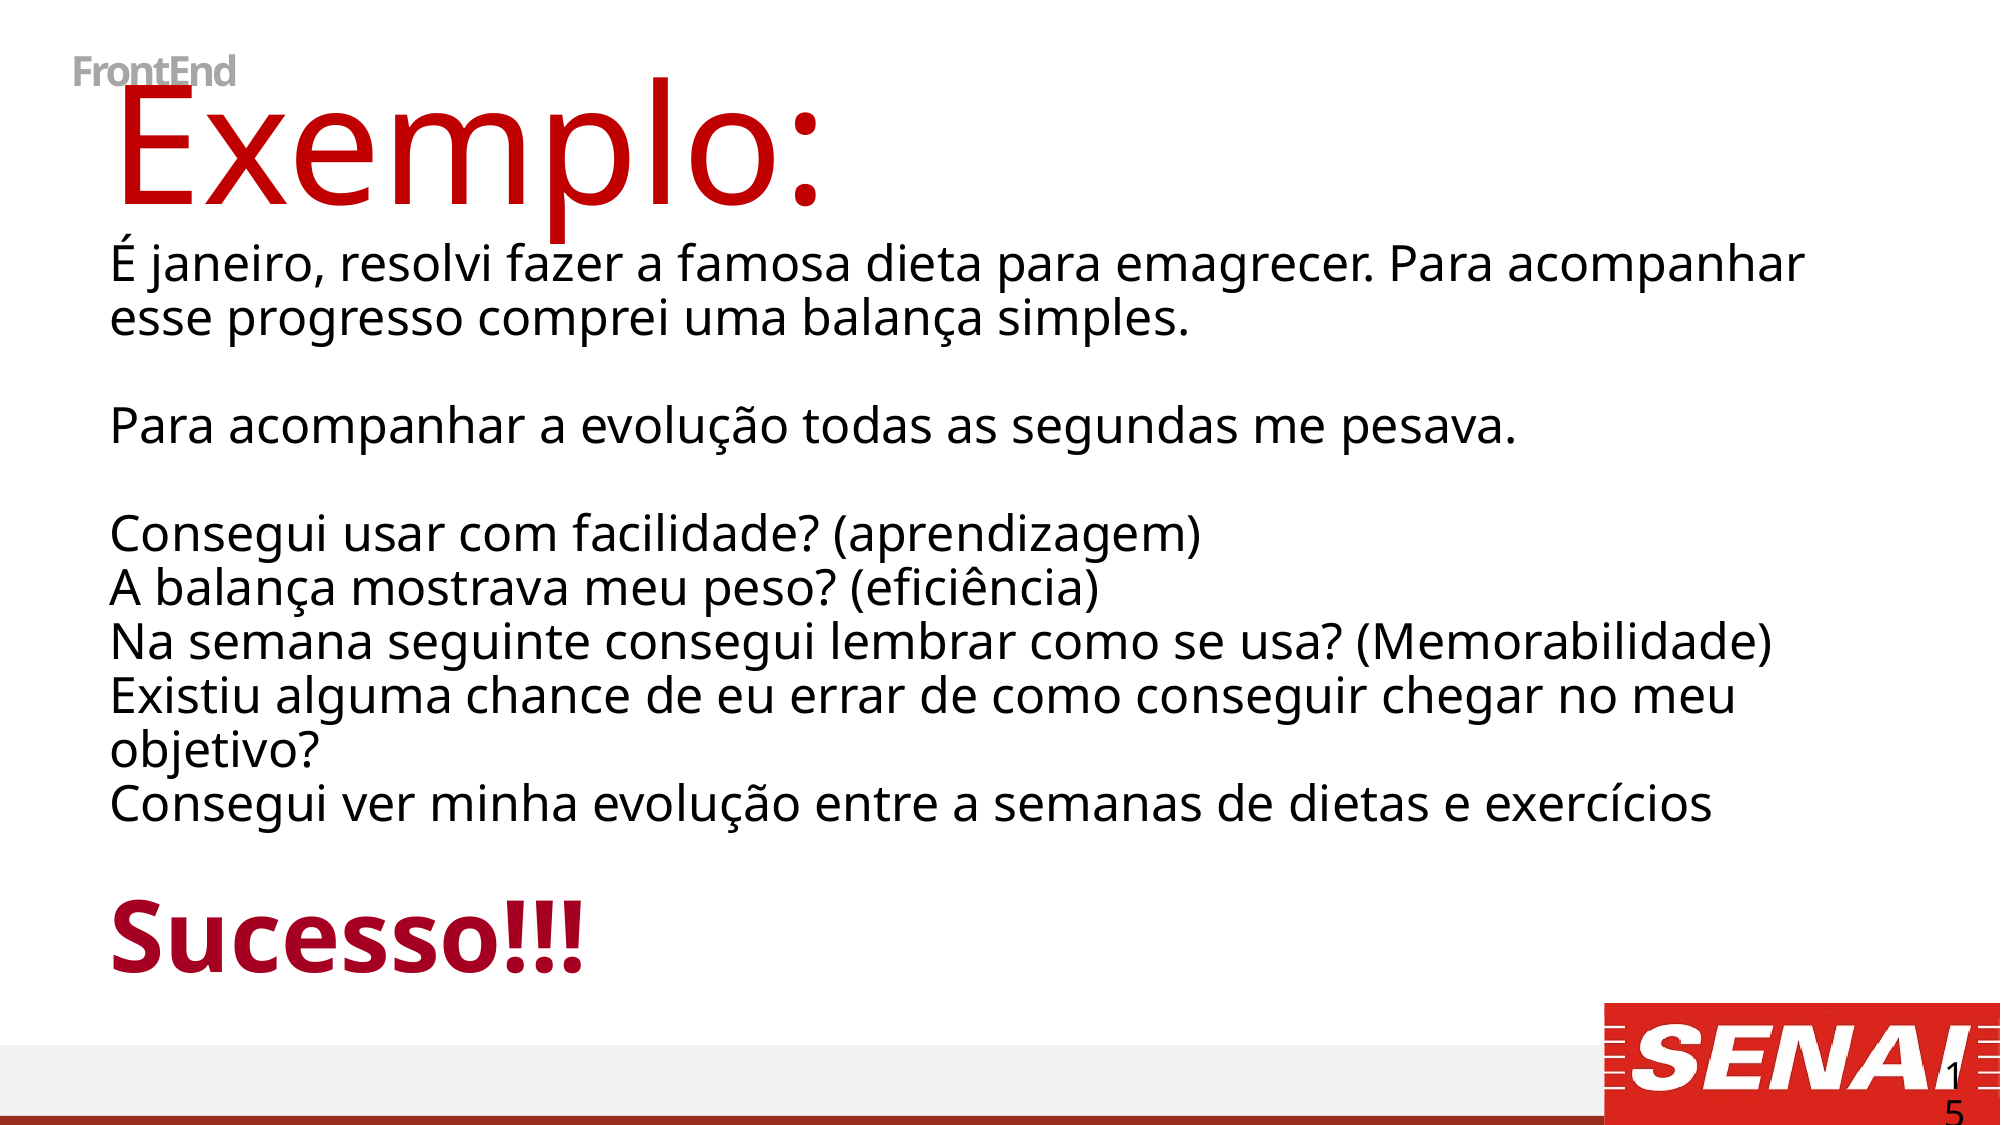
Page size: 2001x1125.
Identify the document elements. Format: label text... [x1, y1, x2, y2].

slide_number 15 [1929, 1045, 2000, 1116]
title FrontEnd [70, 37, 1930, 109]
text_box [70, 282, 1340, 1027]
picture [1604, 1003, 2000, 1125]
text_box Exemplo: É janeiro, resolvi fazer a famosa dieta para emagrecer. Para acompanhar esse progresso comprei uma balança simples. Para acompanhar a evolução todas as segundas me pesava. Consegui usar com facilidade? (aprendizagem) A balança mostrava meu peso? (eficiência) Na semana seguinte consegui lembrar como se usa? (Memorabilidade) Existiu alguma chance de eu errar de como conseguir chegar no meu objetivo? Consegui ver minha evolução entre a semanas de dietas e exercícios Sucesso!!! [94, 143, 1834, 943]
